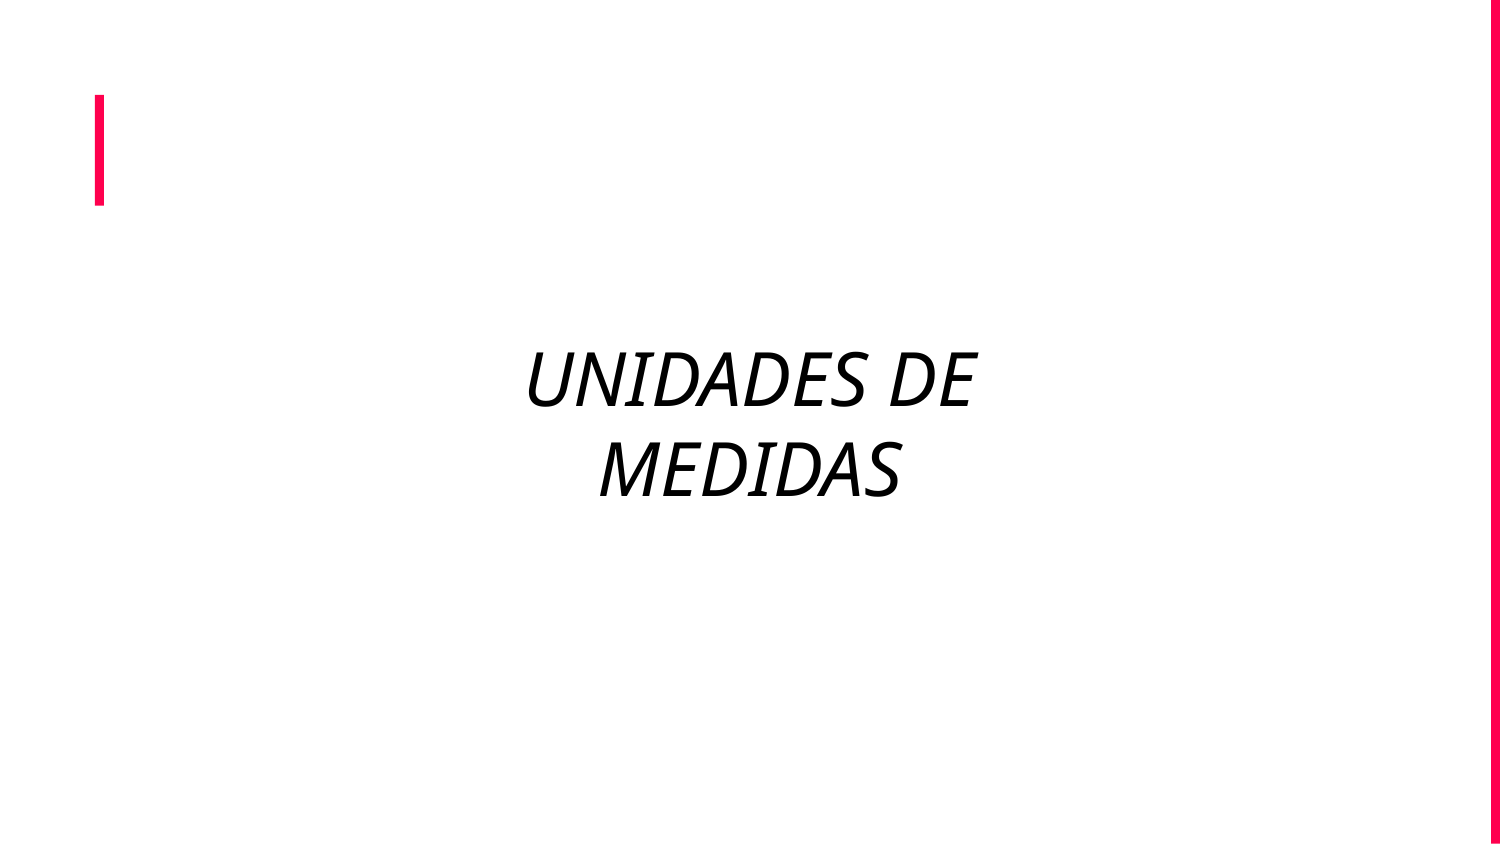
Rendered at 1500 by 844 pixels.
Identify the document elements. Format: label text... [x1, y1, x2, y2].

text_box UNIDADES DE MEDIDAS [358, 340, 1142, 503]
